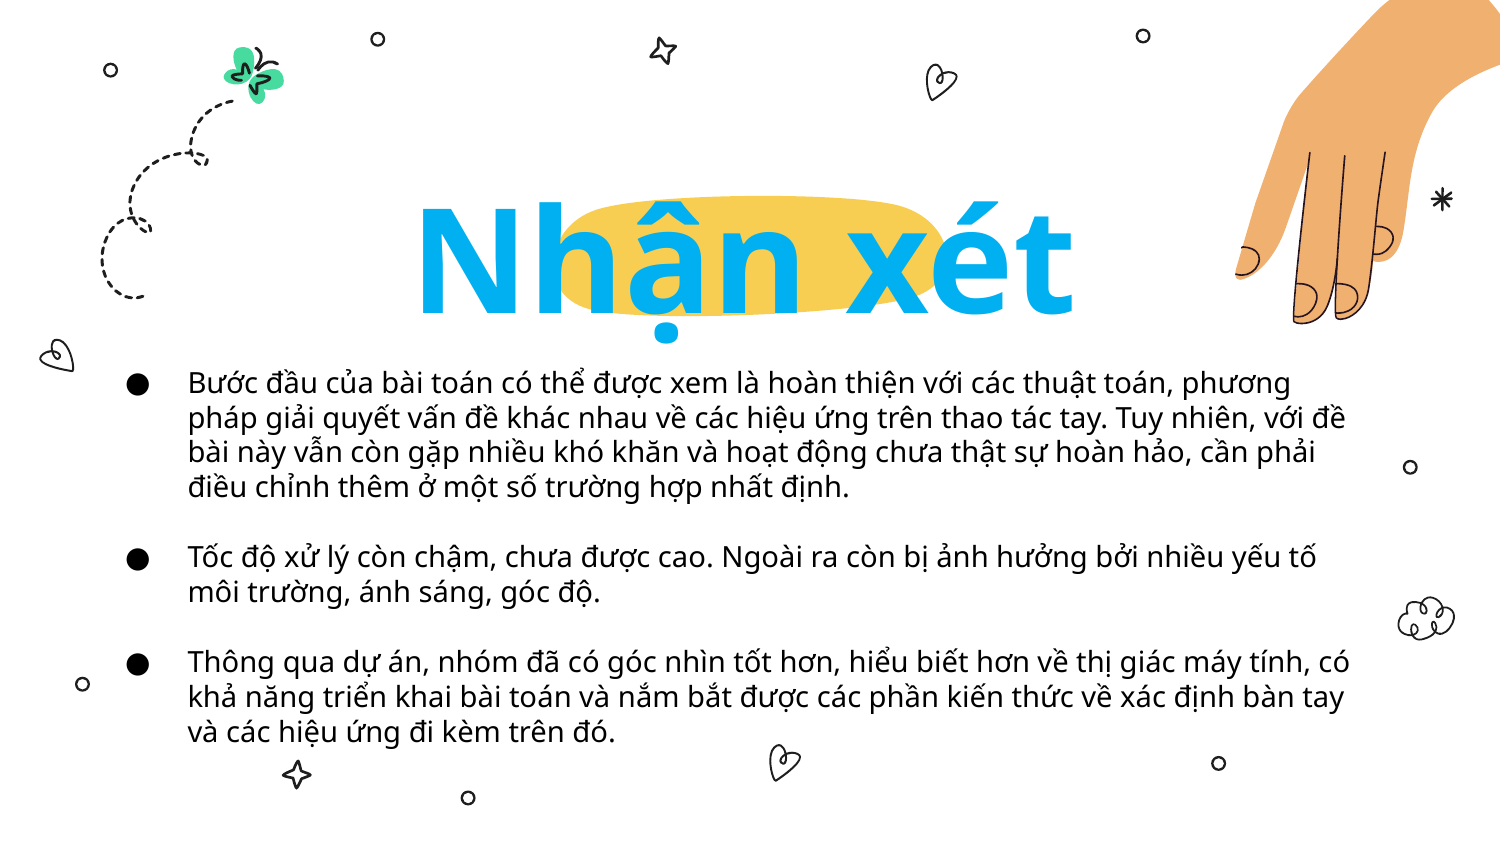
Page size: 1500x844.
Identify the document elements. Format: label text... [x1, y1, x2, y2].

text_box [101, 43, 283, 299]
text_box Bước đầu của bài toán có thể được xem là hoàn thiện với các thuật toán, phương pháp giải quyết vấn đề khác nhau về các hiệu ứng trên thao tác tay. Tuy nhiên, với đề bài này vẫn còn gặp nhiều khó khăn và hoạt động chưa thật sự hoàn hảo, cần phải điều chỉnh thêm ở một số trường hợp nhất định. Tốc độ xử lý còn chậm, chưa được cao. Ngoài ra còn bị ảnh hưởng bởi nhiều yếu tố môi trường, ánh sáng, góc độ. Thông qua dự án, nhóm đã có góc nhìn tốt hơn, hiểu biết hơn về thị giác máy tính, có khả năng triển khai bài toán và nắm bắt được các phần kiến thức về xác định bàn tay và các hiệu ứng đi kèm trên đó. [97, 356, 1373, 791]
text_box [1234, 0, 1500, 325]
title Nhận xét [191, 155, 1296, 356]
